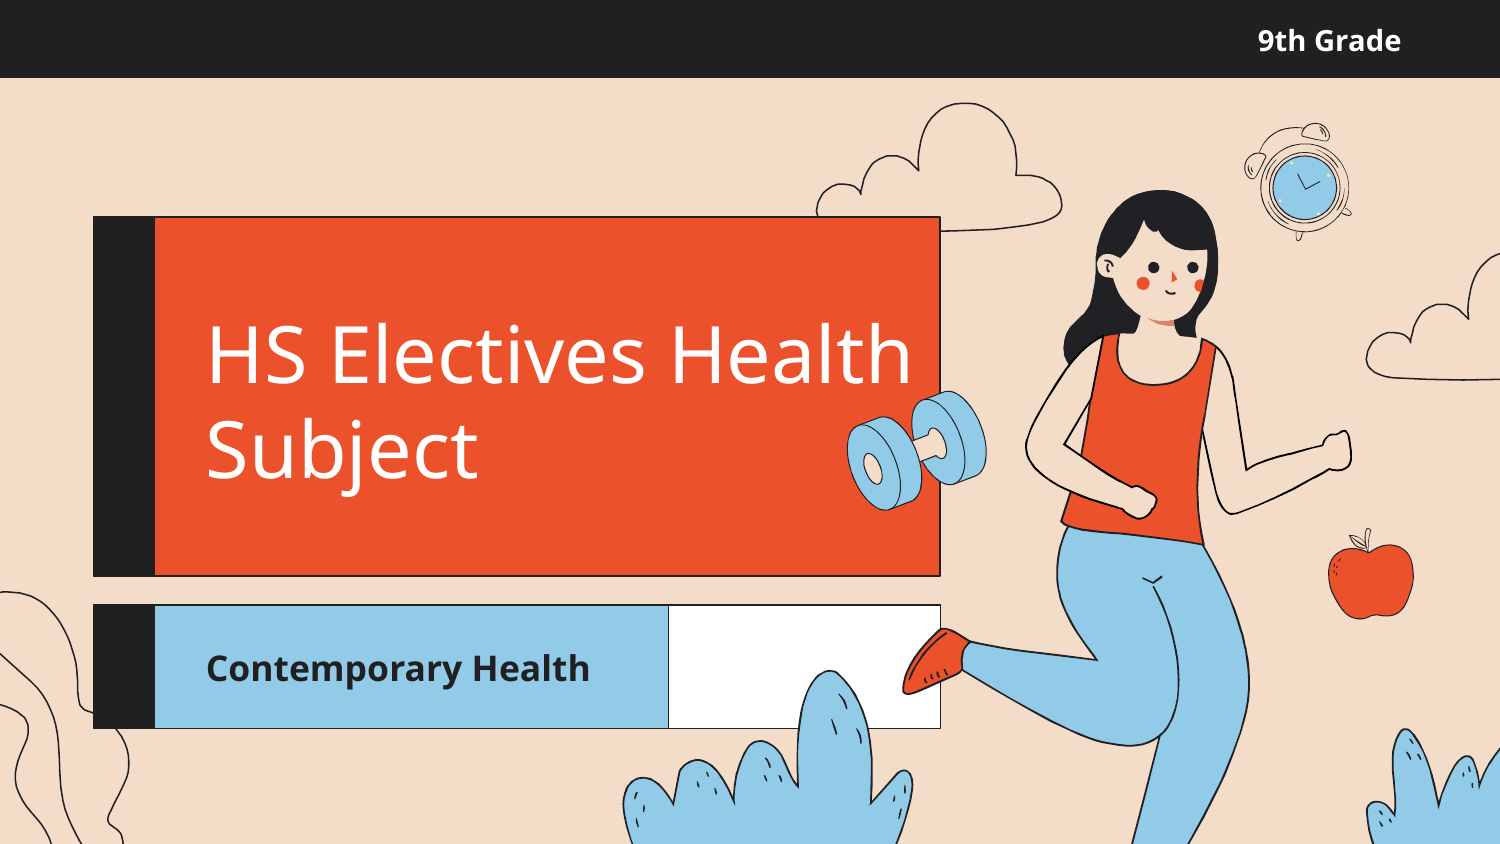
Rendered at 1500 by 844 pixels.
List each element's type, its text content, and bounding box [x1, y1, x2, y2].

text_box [902, 189, 1352, 844]
text_box 9th Grade [1206, 7, 1453, 73]
text_box [93, 605, 155, 729]
text_box [668, 605, 897, 668]
title HS Electives Health Subject [190, 219, 897, 579]
text_box [155, 605, 668, 729]
subtitle Contemporary Health [190, 630, 641, 709]
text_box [1244, 122, 1352, 242]
text_box [816, 103, 1056, 216]
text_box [1365, 728, 1500, 844]
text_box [1327, 527, 1415, 620]
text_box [622, 669, 914, 844]
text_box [846, 390, 987, 511]
text_box [93, 216, 155, 576]
text_box [155, 216, 897, 576]
